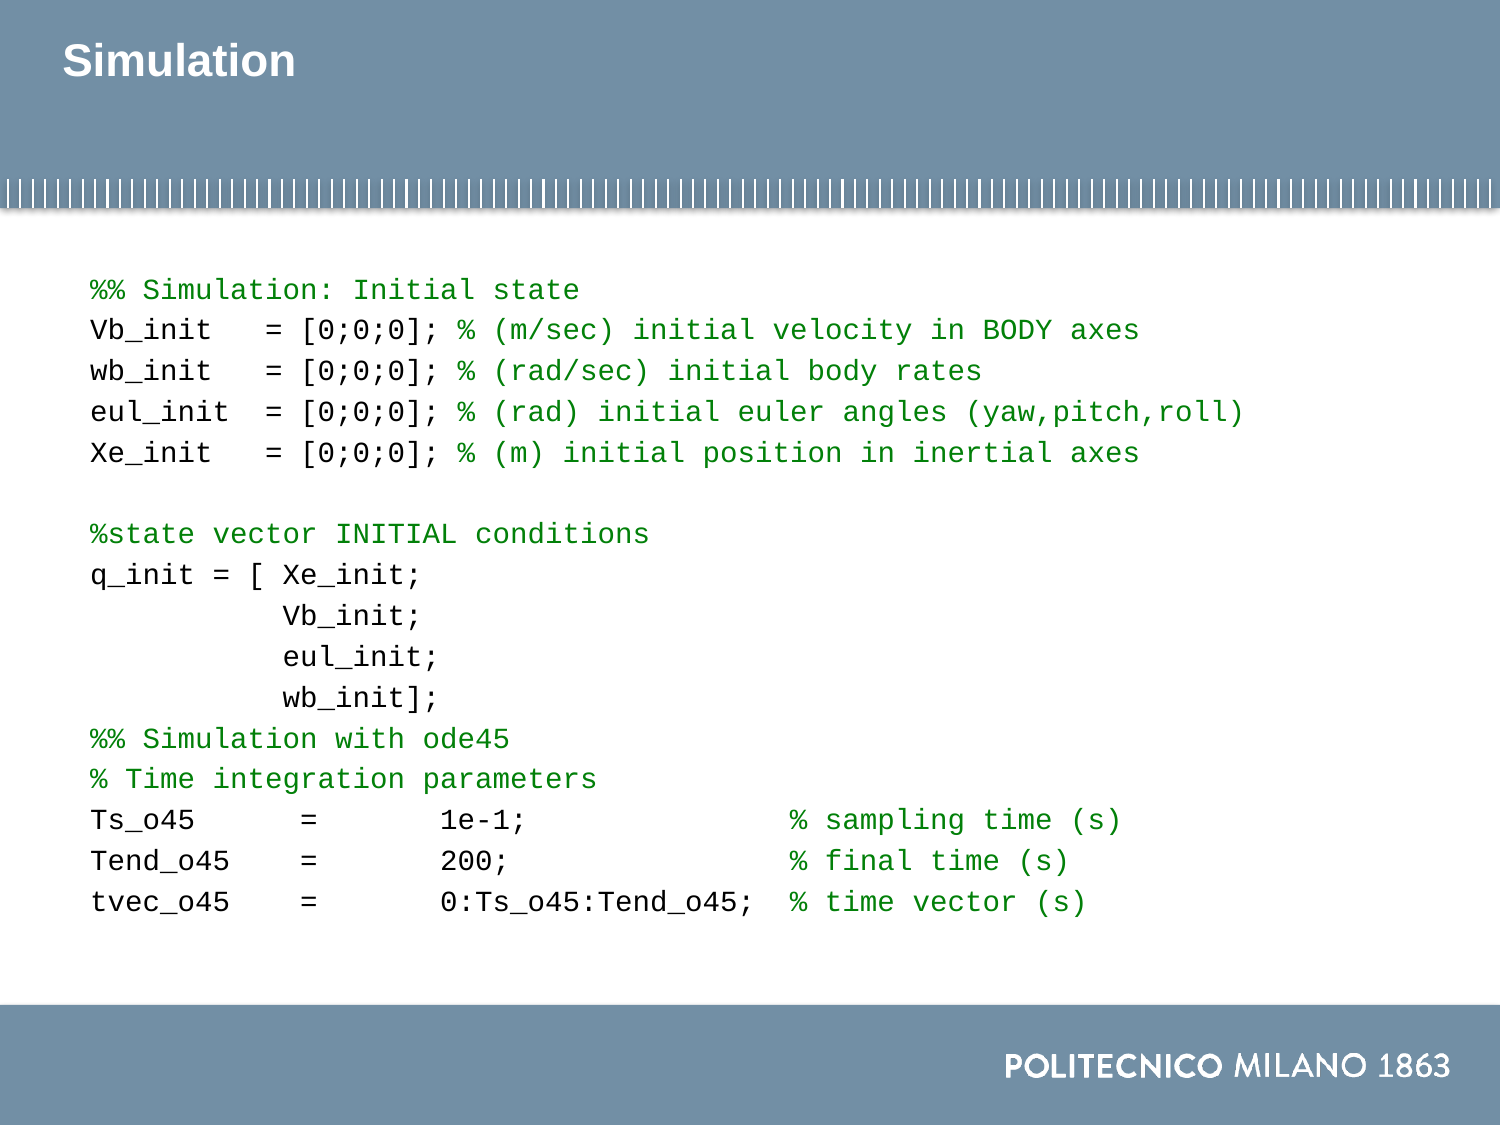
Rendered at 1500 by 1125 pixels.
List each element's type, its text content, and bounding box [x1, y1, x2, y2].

title Simulation [47, 22, 1455, 161]
list %% Simulation: Initial state Vb_init = [0;0;0]; % (m/sec) initial velocity in BODY axes wb_init = [0;0;0]; % (rad/sec) initial body rates eul_init = [0;0;0]; % (rad) initial euler angles (yaw,pitch,roll) Xe_init = [0;0;0]; % (m) initial position in inertial axes %state vector INITIAL conditions q_init = [ Xe_init; Vb_init; eul_init; wb_init]; %% Simulation with ode45 % Time integration parameters Ts_o45 = 1e-1; % sampling time (s) Tend_o45 = 200; % final time (s) tvec_o45 = 0:Ts_o45:Tend_o45; % time vector (s) [75, 262, 1441, 1005]
picture [999, 1041, 1456, 1089]
